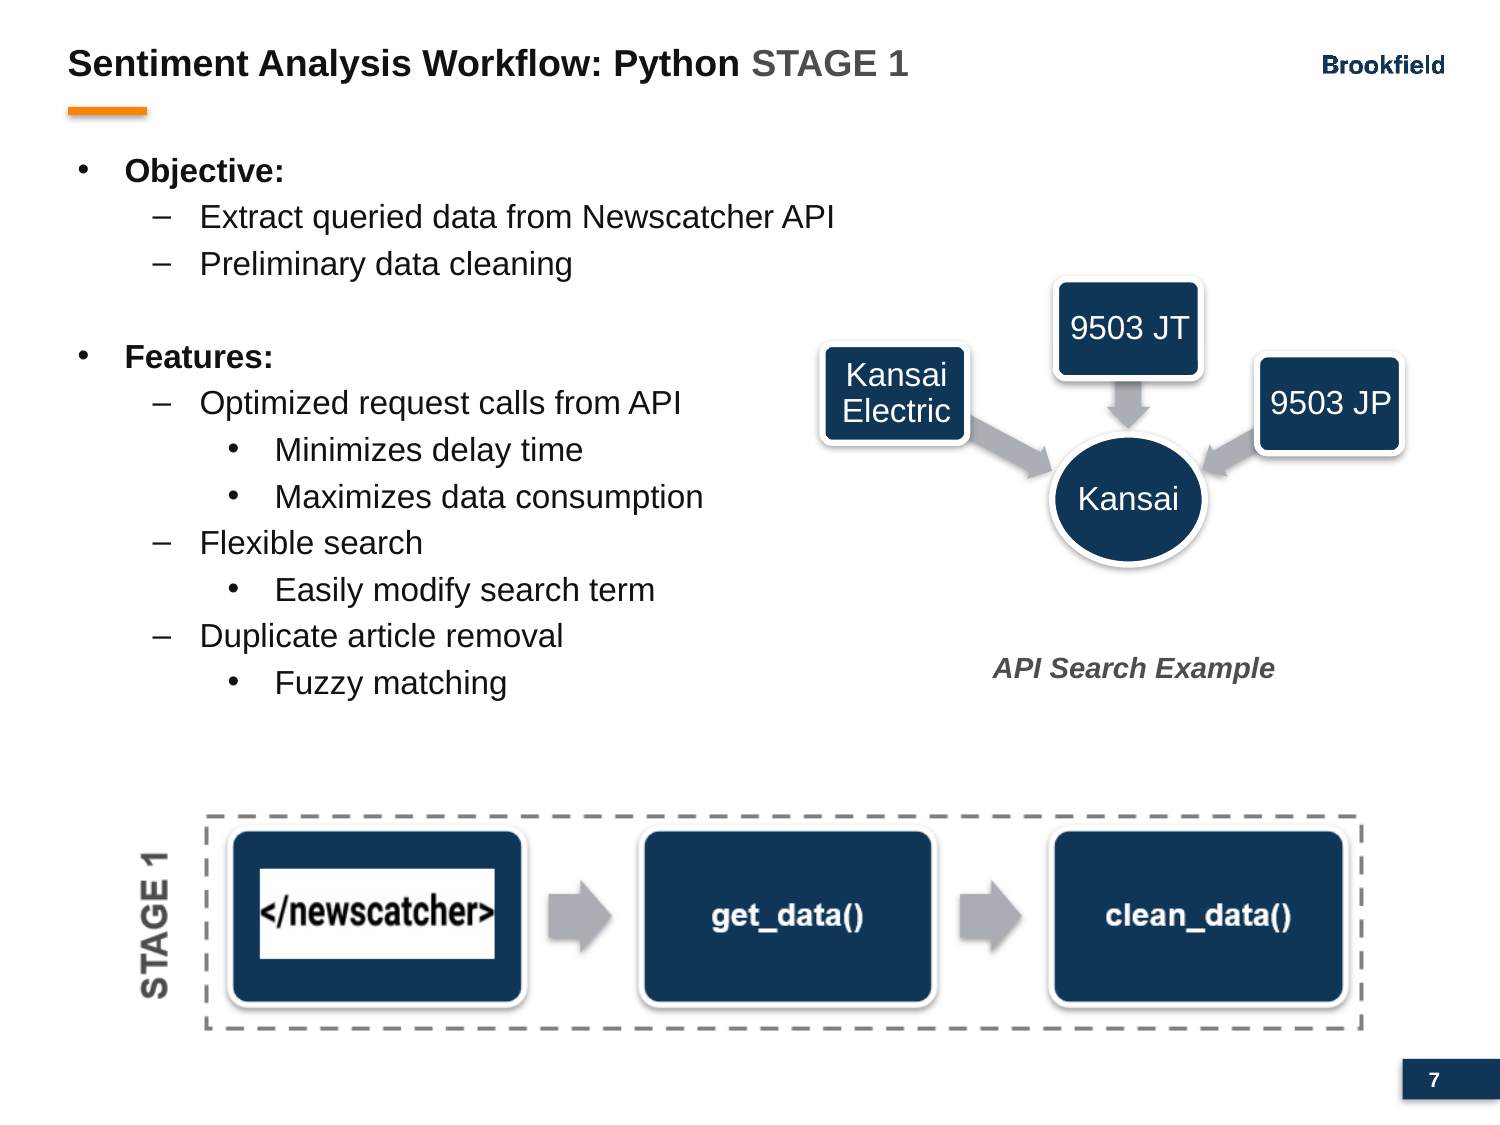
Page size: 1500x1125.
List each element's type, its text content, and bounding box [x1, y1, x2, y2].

list Objective: Extract queried data from Newscatcher API Preliminary data cleaning Features: Optimized request calls from API Minimizes delay time Maximizes data consumption Flexible search Easily modify search term Duplicate article removal Fuzzy matching [62, 141, 909, 750]
picture [119, 796, 1381, 1044]
title Sentiment Analysis Workflow: Python STAGE 1 [52, 36, 1293, 95]
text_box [815, 279, 1476, 693]
picture [1323, 55, 1444, 74]
